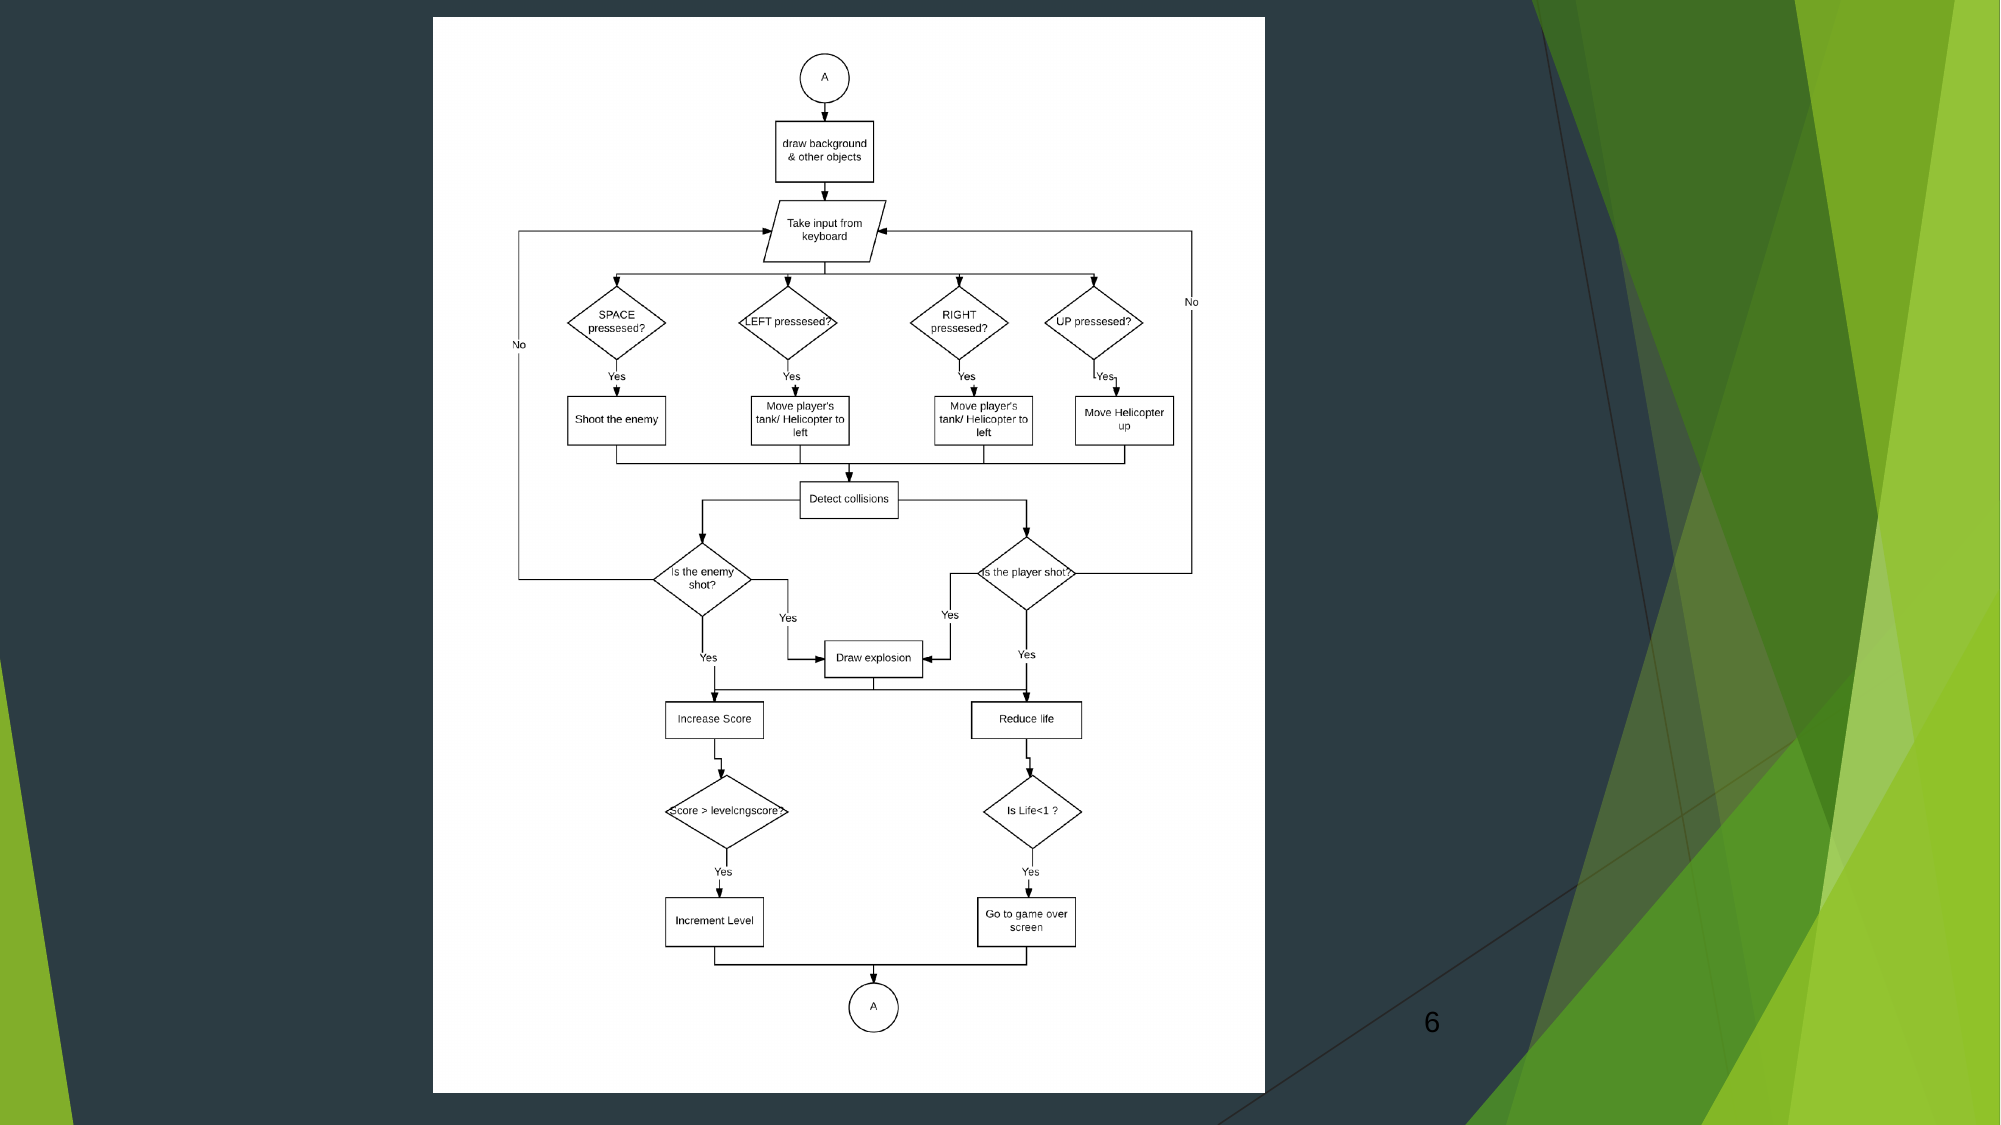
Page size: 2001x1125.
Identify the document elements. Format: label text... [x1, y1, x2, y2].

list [433, 17, 1266, 1094]
slide_number 6 [1409, 991, 1522, 1051]
